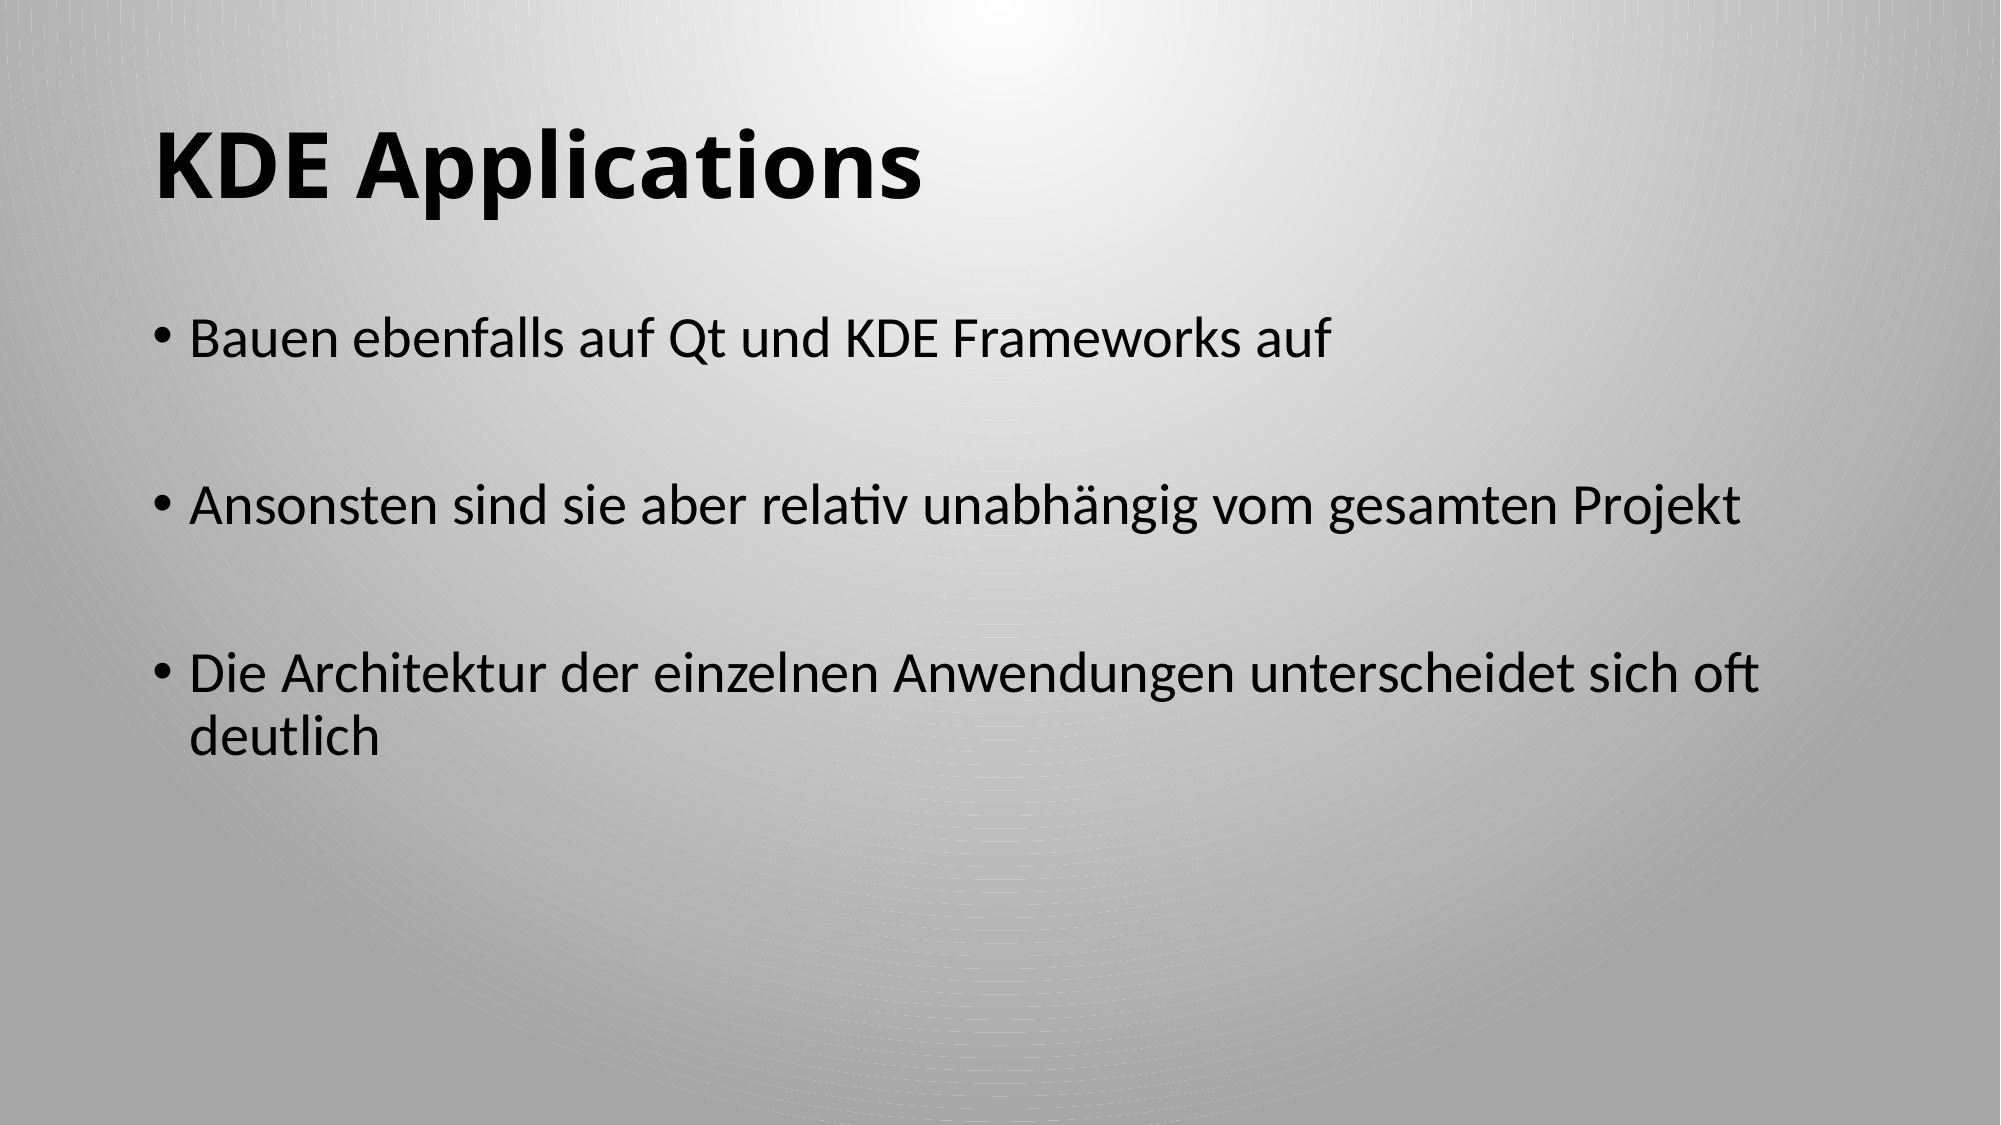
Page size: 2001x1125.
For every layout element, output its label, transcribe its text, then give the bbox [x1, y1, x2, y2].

title KDE Applications [137, 59, 1863, 278]
list Bauen ebenfalls auf Qt und KDE Frameworks auf Ansonsten sind sie aber relativ unabhängig vom gesamten Projekt Die Architektur der einzelnen Anwendungen unterscheidet sich oft deutlich [137, 299, 1863, 1014]
